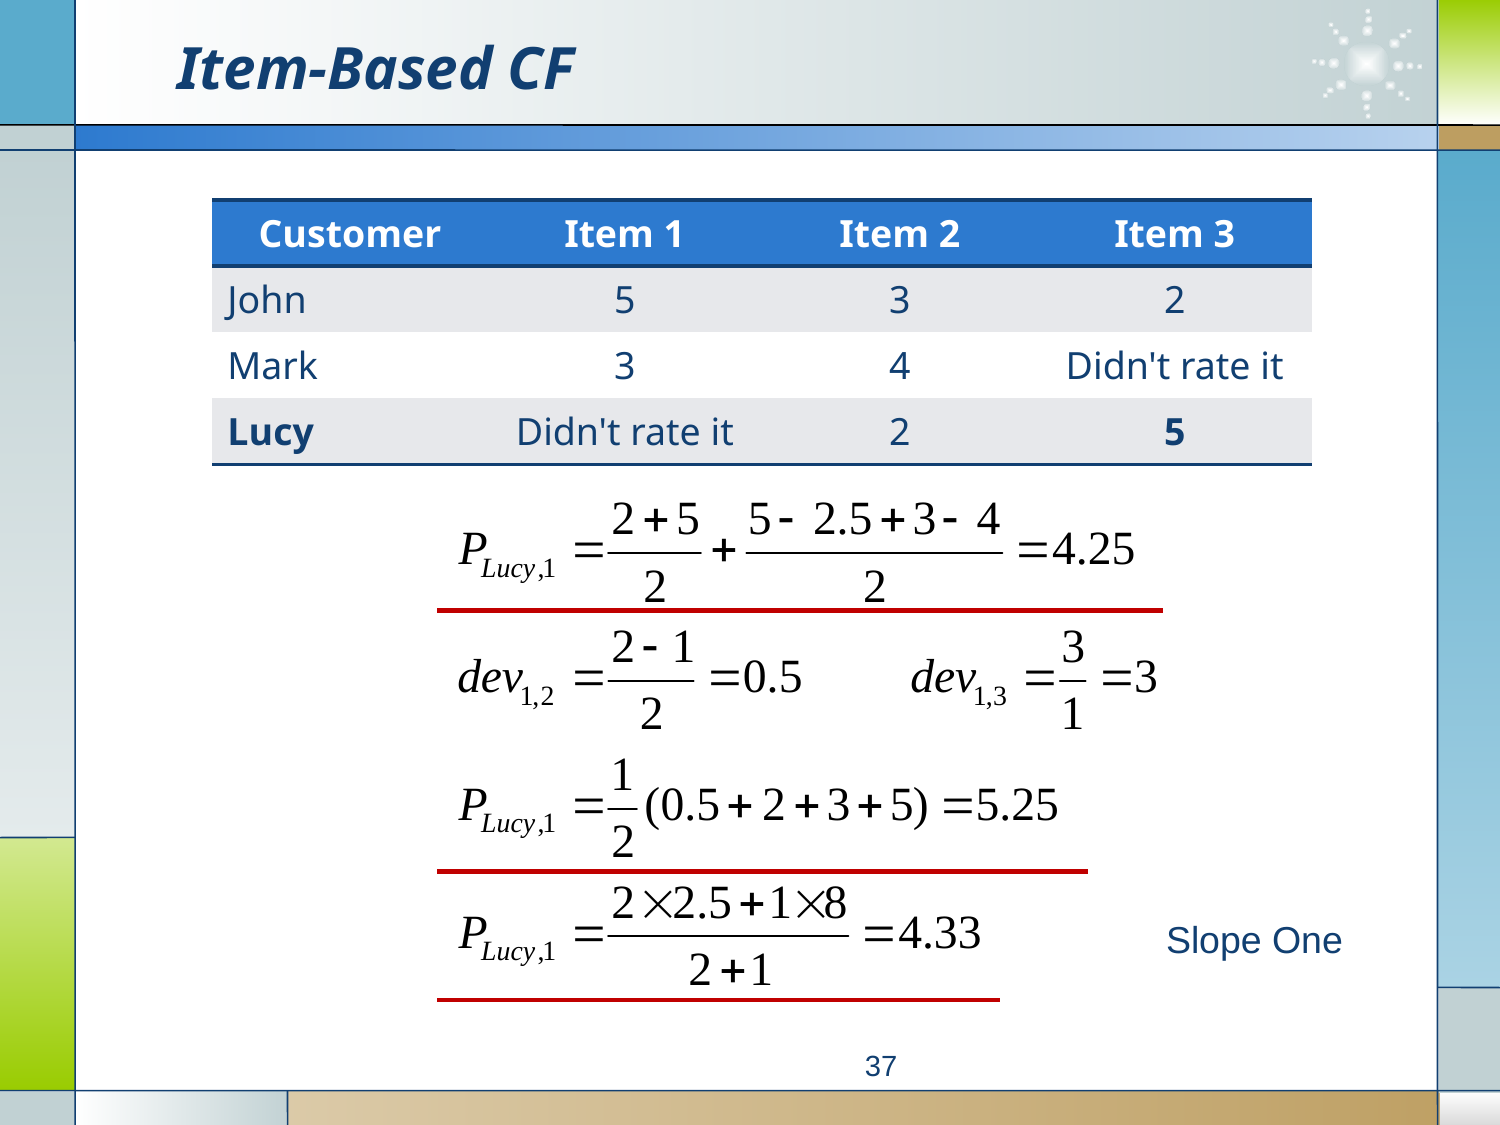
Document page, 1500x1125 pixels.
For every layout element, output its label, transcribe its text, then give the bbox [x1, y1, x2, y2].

table_header Item 3 [1037, 202, 1312, 264]
table_cell 4 [762, 332, 1037, 398]
table_cell Didn't rate it [1037, 332, 1312, 398]
title Item-Based CF [162, 19, 1263, 113]
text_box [449, 487, 1166, 997]
slide_number 37 [562, 1039, 913, 1081]
table_cell 3 [762, 268, 1037, 332]
table_cell Didn't rate it [487, 398, 762, 463]
table_header Item 1 [487, 202, 762, 264]
table_cell 5 [487, 268, 762, 332]
table_header Item 2 [762, 202, 1037, 264]
table_cell Lucy [212, 398, 487, 463]
table_cell 3 [487, 332, 762, 398]
text_box Slope One [1170, 909, 1358, 969]
table_cell 5 [1037, 398, 1312, 463]
table_cell John [212, 268, 487, 332]
table_cell 2 [1037, 268, 1312, 332]
table_cell Mark [212, 332, 487, 398]
table_cell 2 [762, 398, 1037, 463]
table_header Customer [212, 202, 487, 264]
